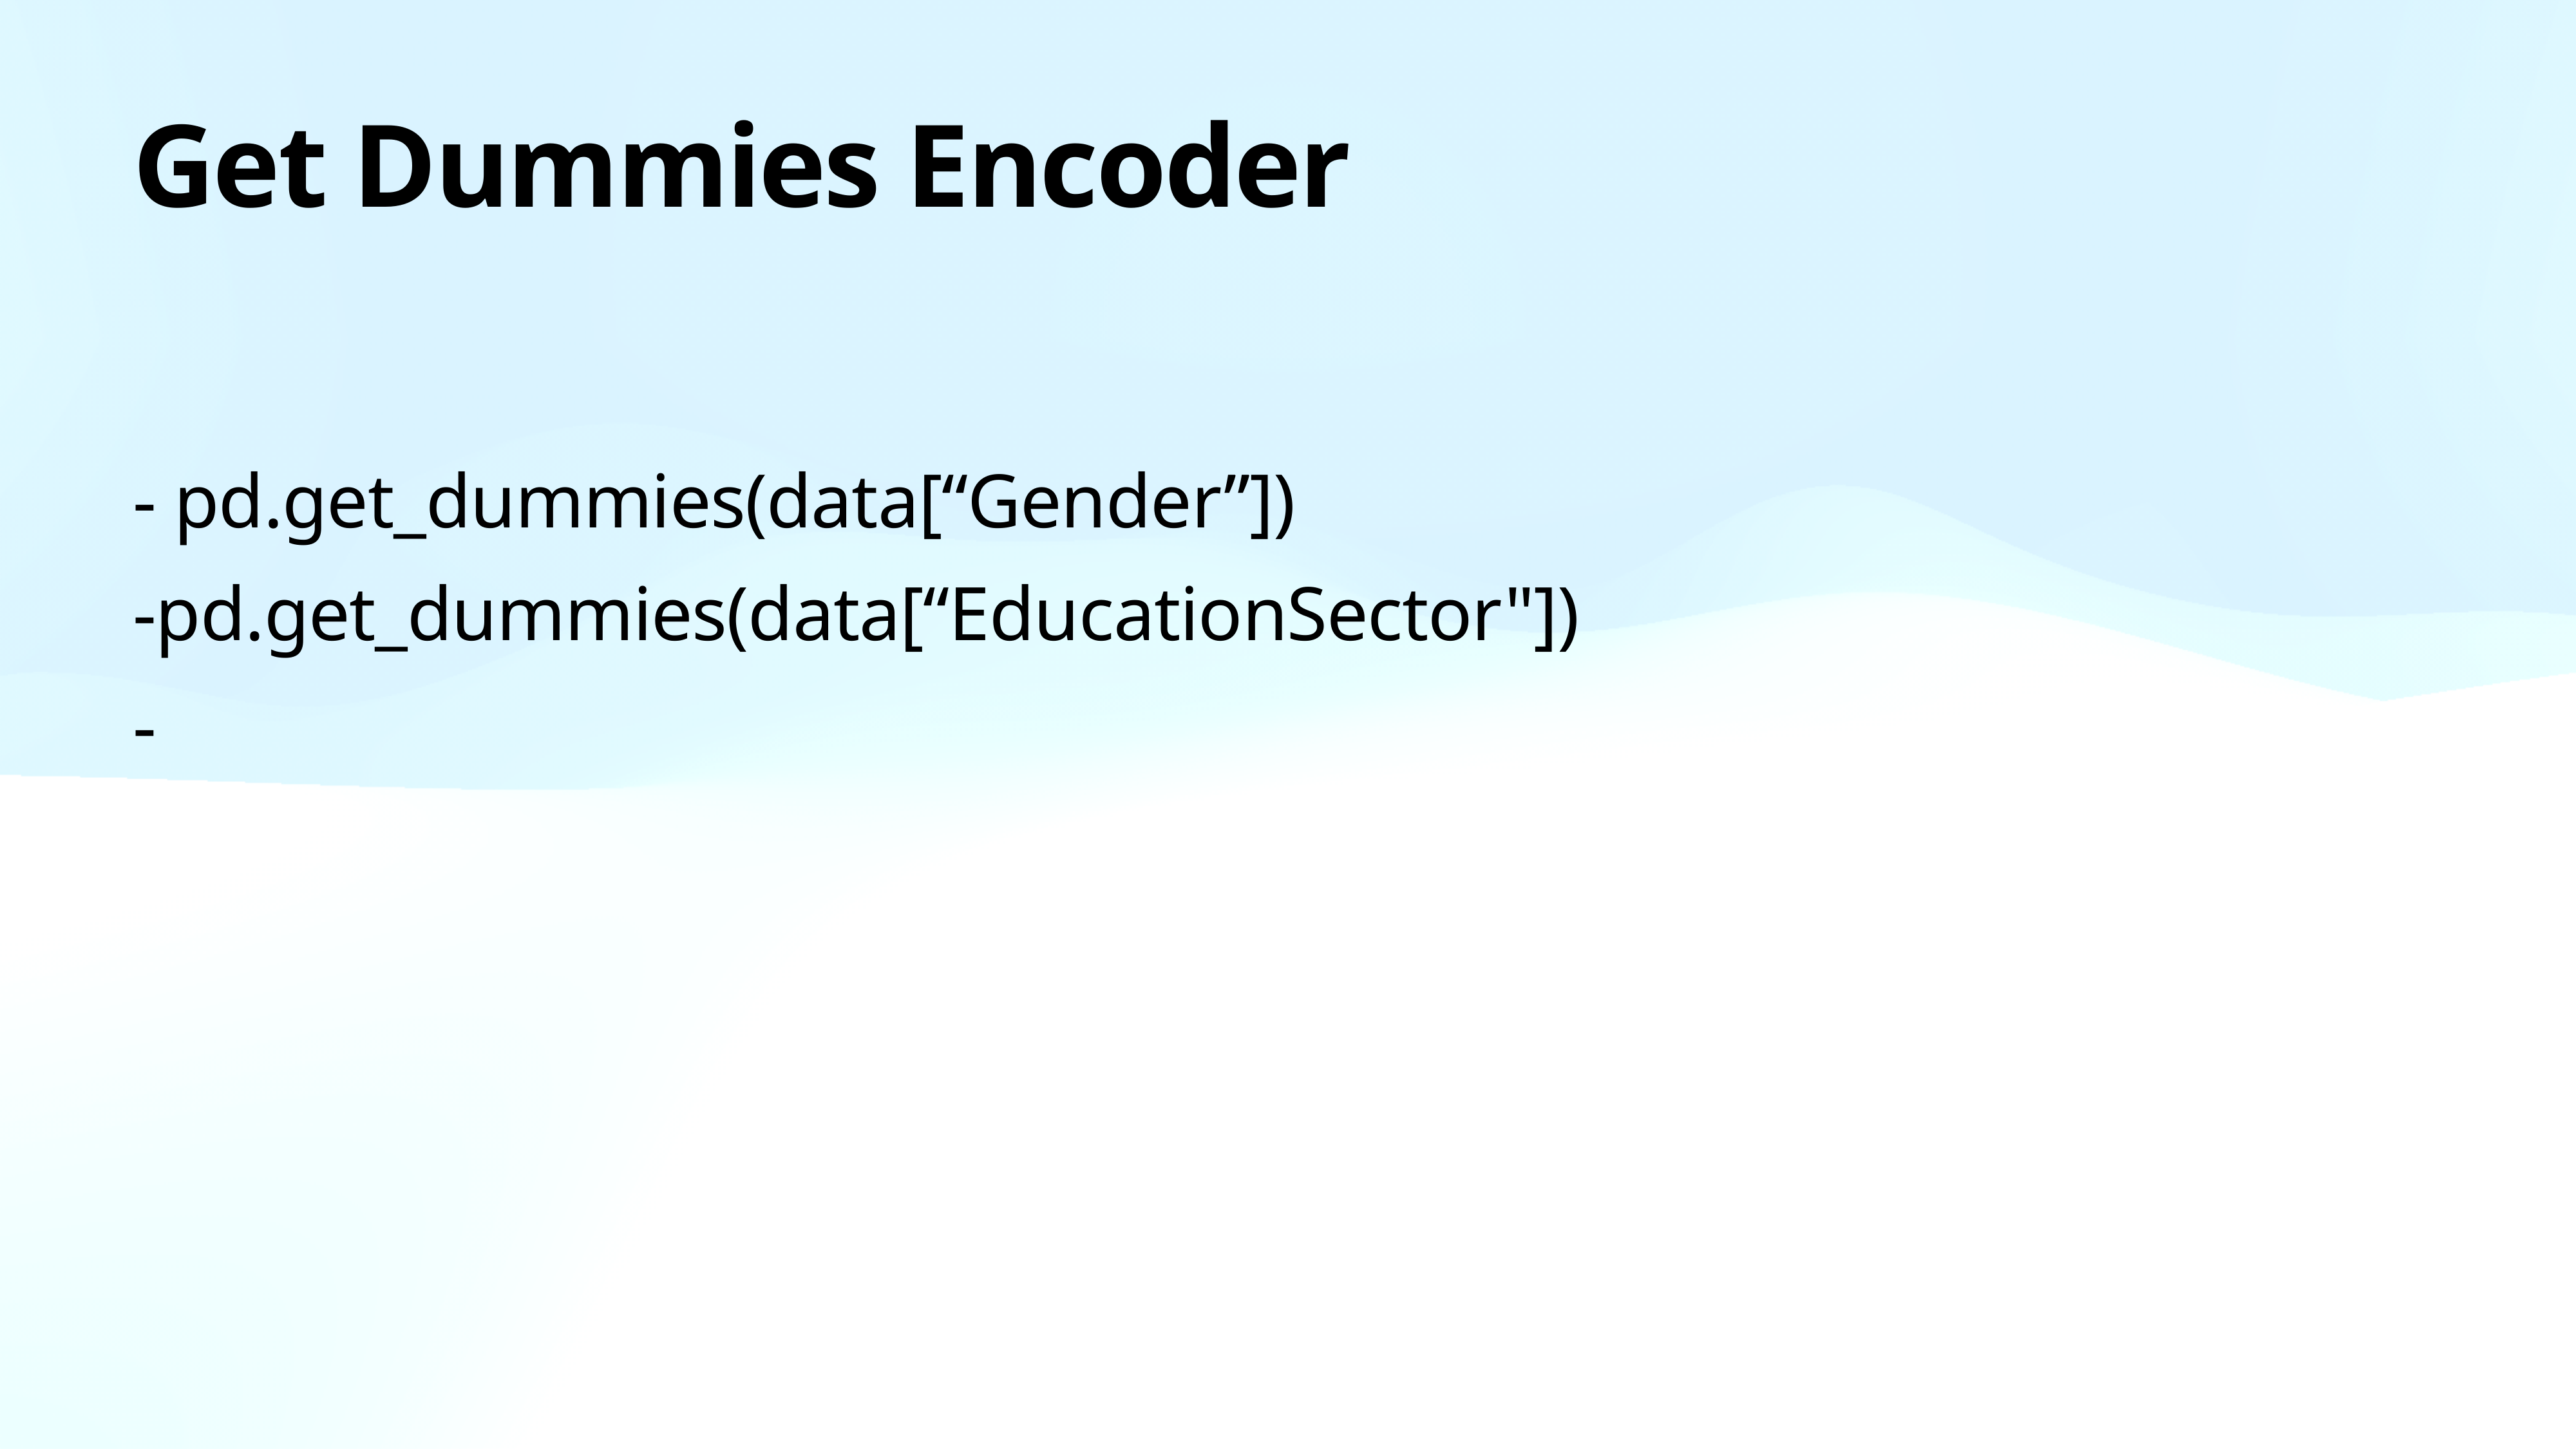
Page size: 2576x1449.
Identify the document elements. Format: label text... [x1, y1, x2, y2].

picture [0, 0, 2576, 1449]
title Get Dummies Encoder [127, 114, 2448, 266]
list - pd.get_dummies(data[“Gender”]) -pd.get_dummies(data[“EducationSector"]) - [127, 448, 2448, 1321]
